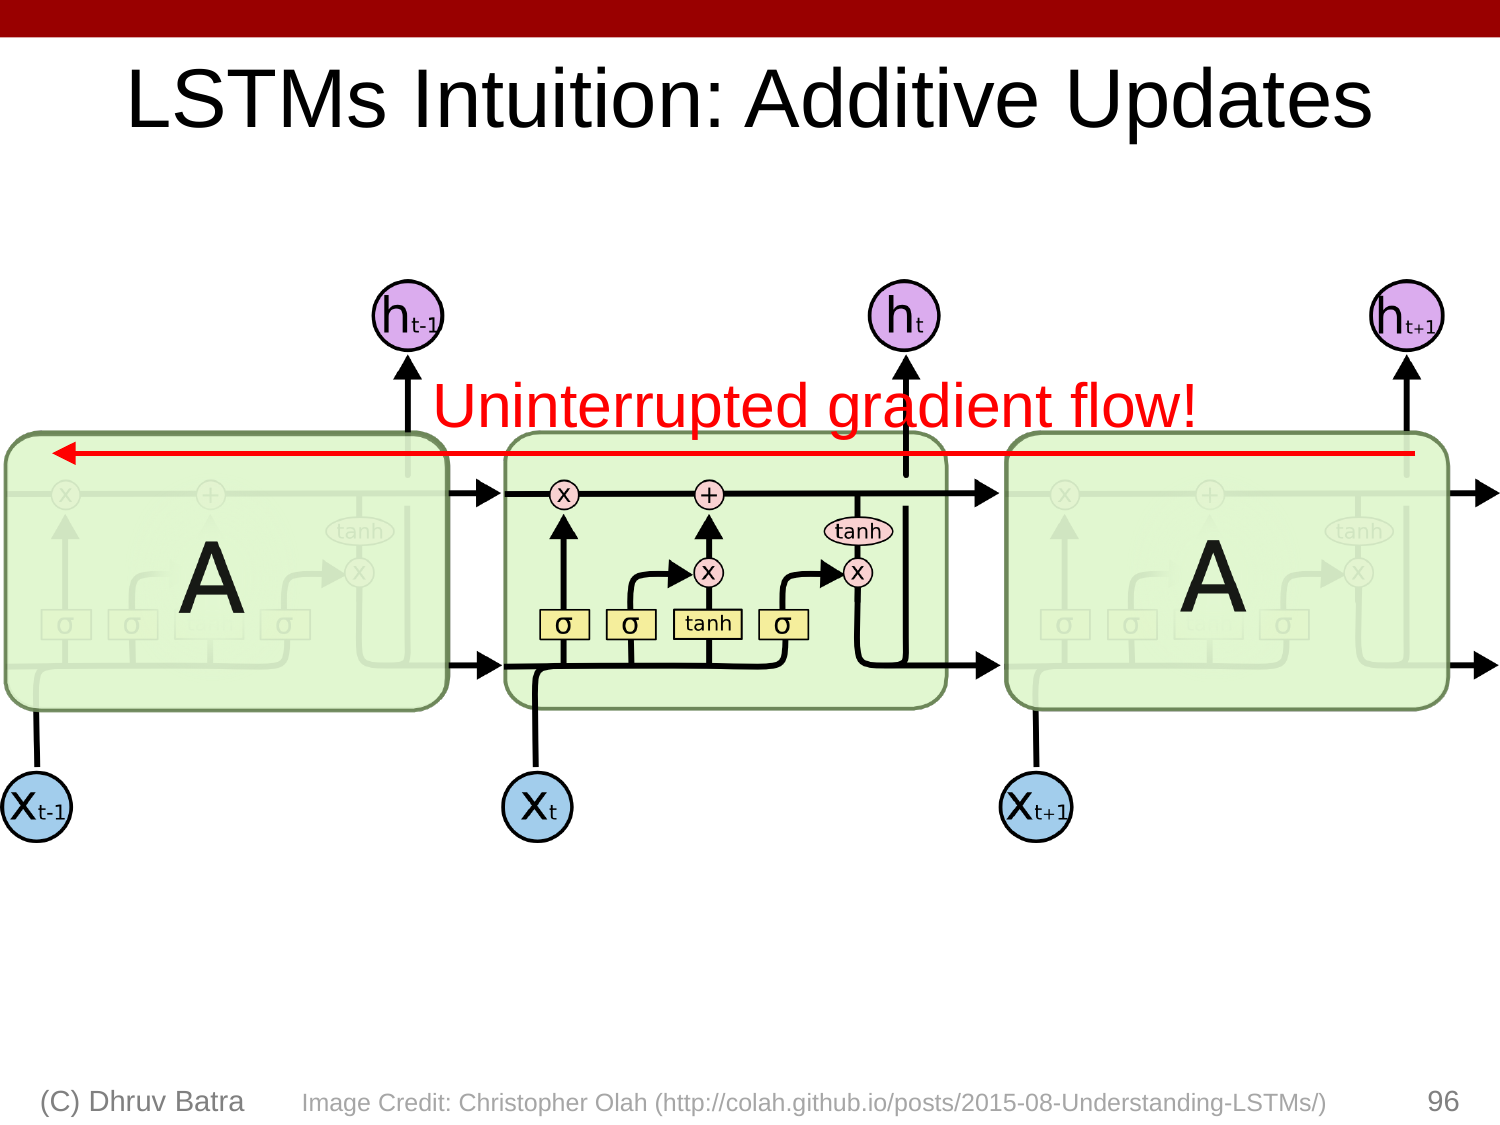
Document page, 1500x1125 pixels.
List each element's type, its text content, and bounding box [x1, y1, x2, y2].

title LSTMs Intuition: Additive Updates [0, 37, 1500, 151]
footer (C) Dhruv Batra [24, 1049, 501, 1125]
picture [0, 278, 1500, 843]
text_box Image Credit: Christopher Olah (http://colah.github.io/posts/2015-08-Understanding-LSTMs/) [286, 1079, 1345, 1124]
slide_number 96 [1162, 1049, 1476, 1125]
